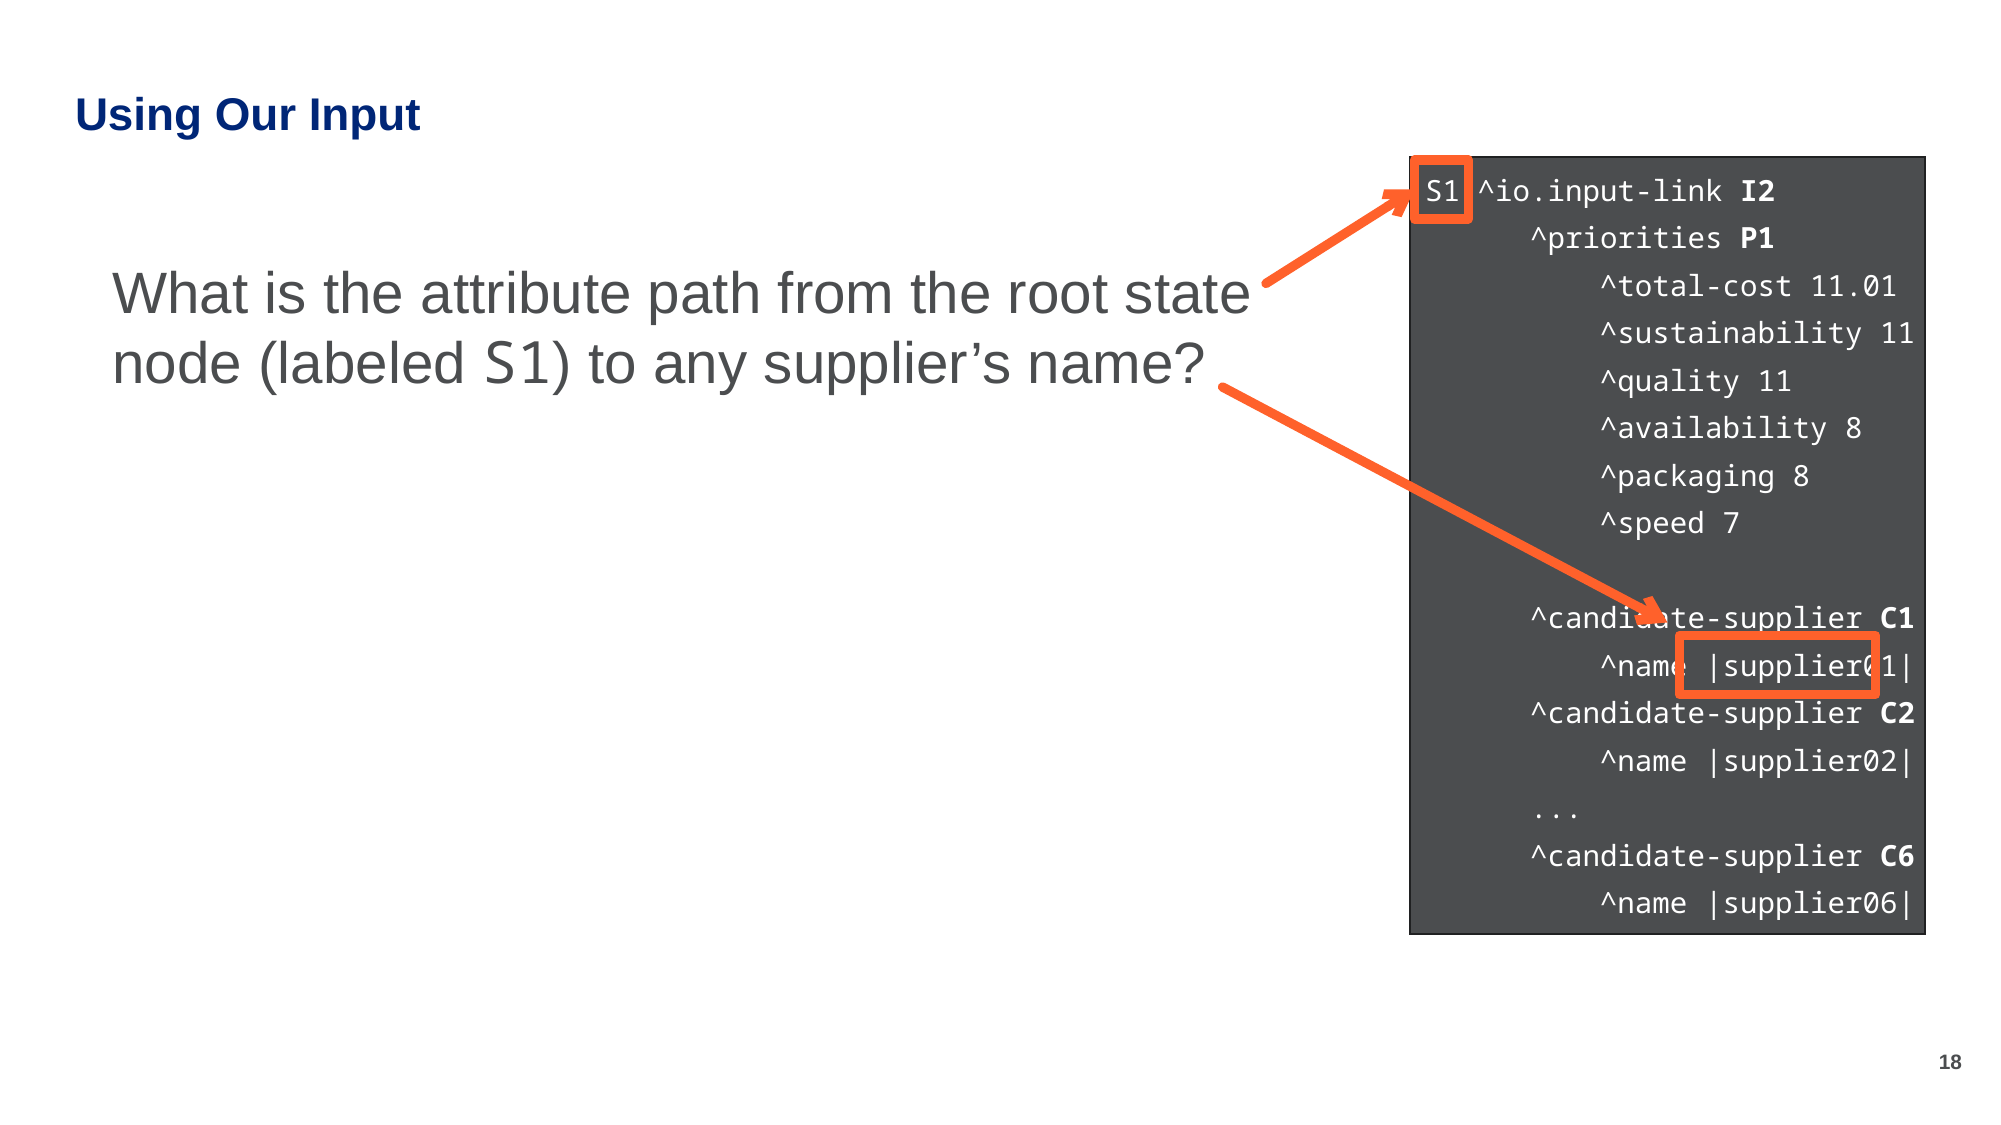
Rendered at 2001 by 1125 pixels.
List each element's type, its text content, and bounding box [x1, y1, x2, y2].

text_box [1413, 159, 1469, 220]
title Using Our Input [75, 91, 1650, 142]
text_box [1265, 189, 1415, 284]
list What is the attribute path from the root state node (labeled S1) to any supplier’s name? [112, 255, 1385, 901]
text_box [1222, 386, 1668, 623]
text_box S1 ^io.input-link I2 ^priorities P1 ^total-cost 11.01 ^sustainability 11 ^quality 11 ^availability 8 ^packaging 8 ^speed 7 ^candidate-supplier C1 ^name |supplier01| ^candidate-supplier C2 ^name |supplier02| ... ^candidate-supplier C6 ^name |supplier06| [1409, 156, 1926, 935]
text_box [1678, 635, 1877, 695]
